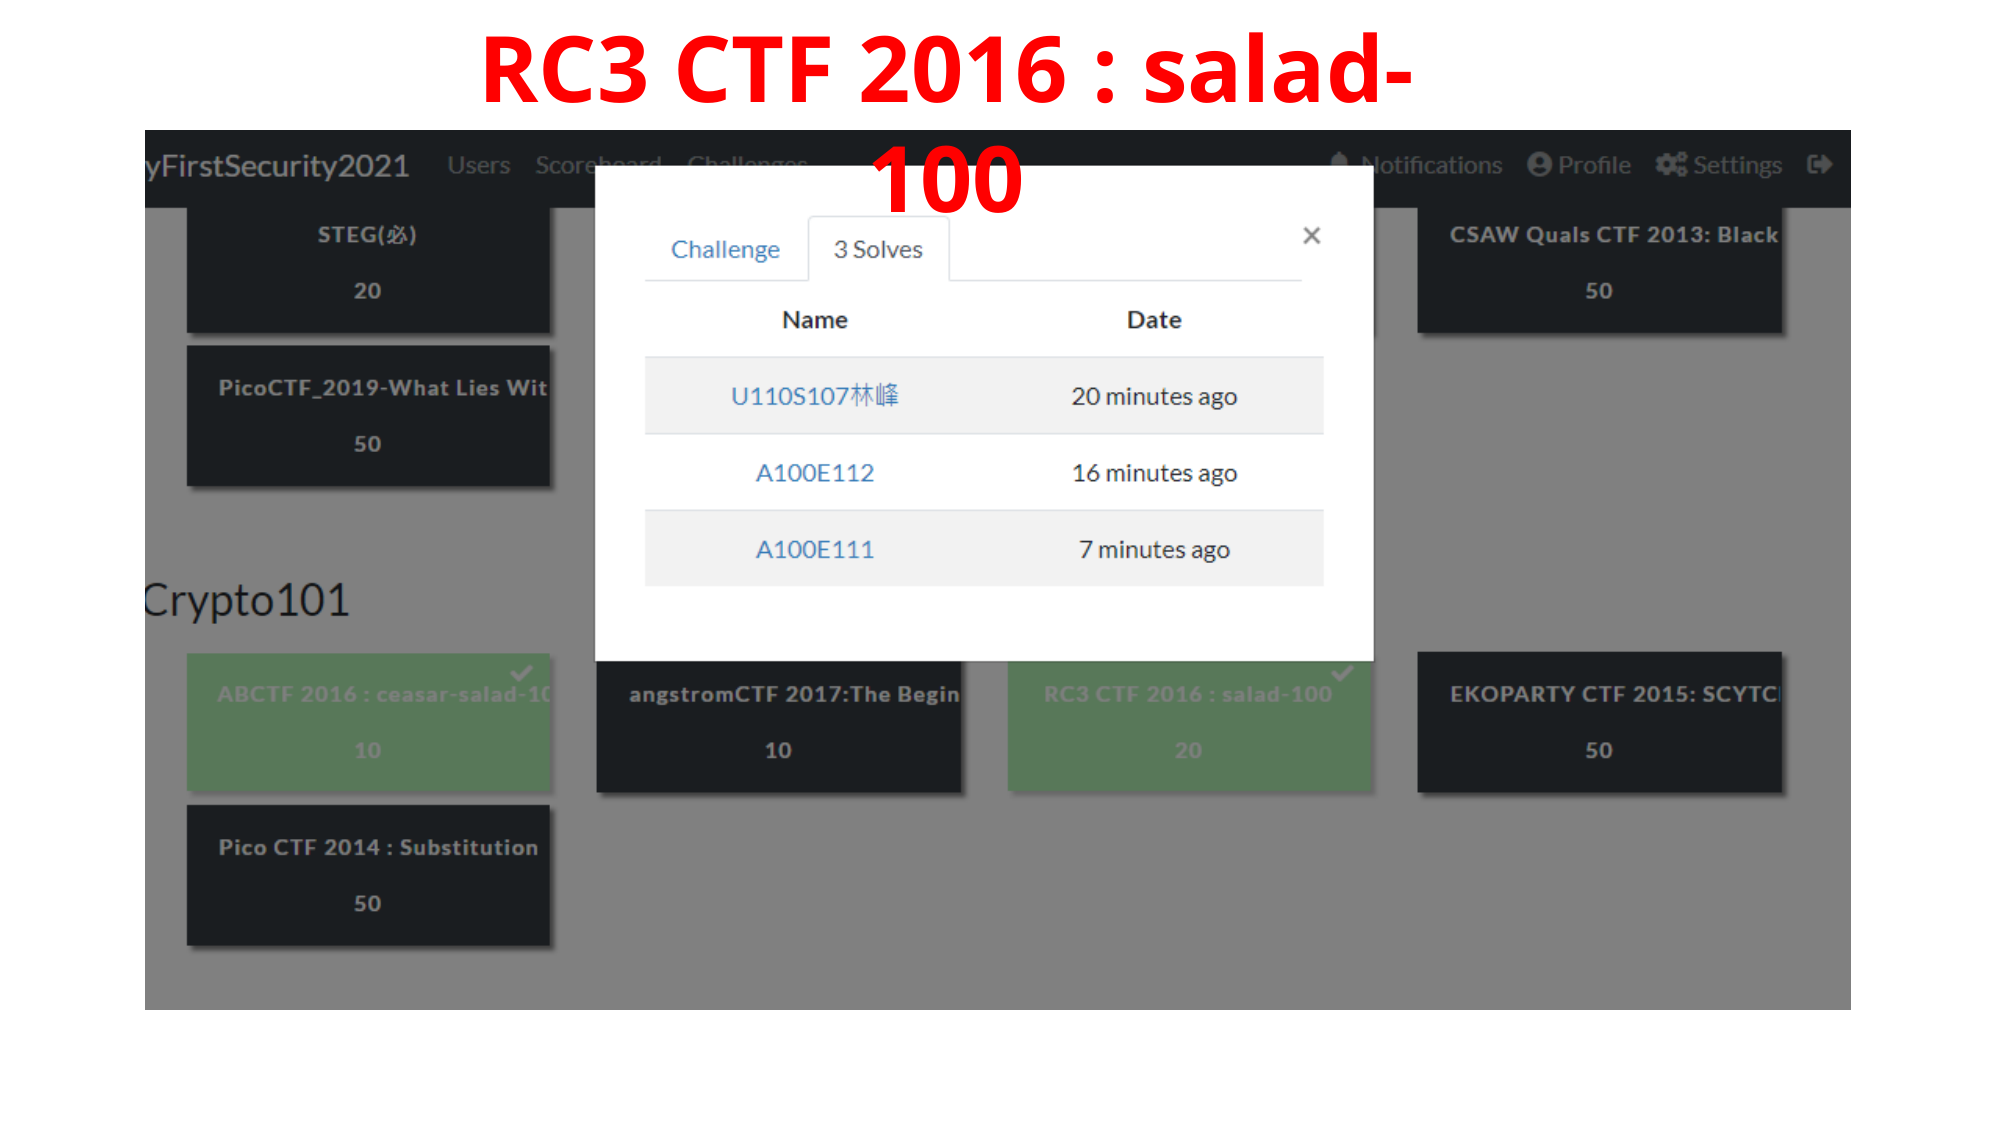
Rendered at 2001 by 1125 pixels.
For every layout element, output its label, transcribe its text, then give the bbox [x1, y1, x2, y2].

picture [145, 130, 1851, 1010]
text_box RC3 CTF 2016 : salad-100 [446, 3, 1447, 130]
